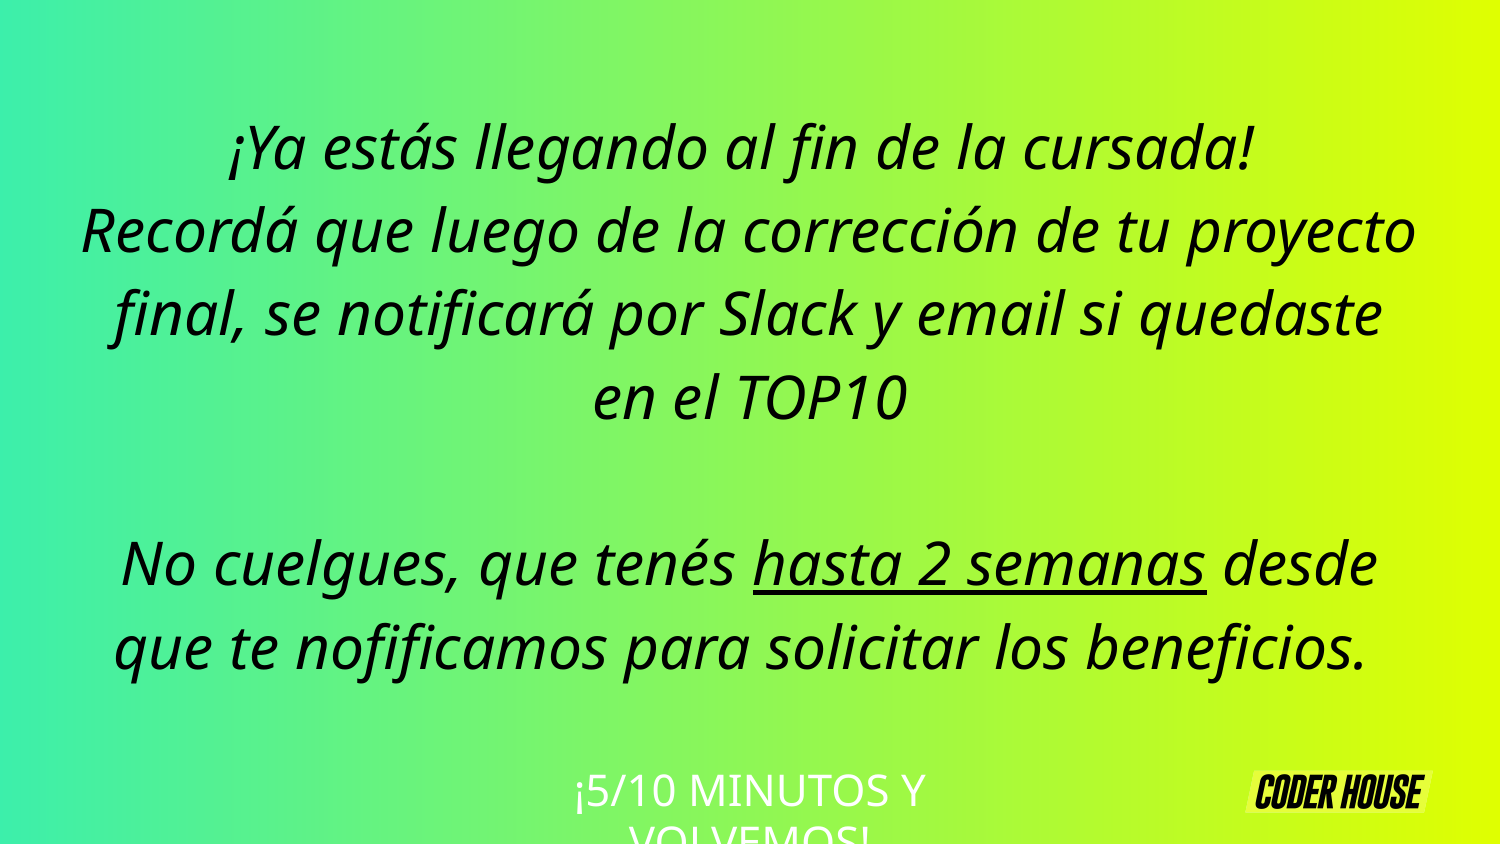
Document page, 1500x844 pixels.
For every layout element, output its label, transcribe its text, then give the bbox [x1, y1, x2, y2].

picture [1241, 764, 1437, 819]
text_box ¡Ya estás llegando al fin de la cursada! Recordá que luego de la corrección de tu proyecto final, se notificará por Slack y email si quedaste en el TOP10 No cuelgues, que tenés hasta 2 semanas desde que te nofificamos para solicitar los beneficios. [62, 36, 1438, 743]
text_box ¡5/10 MINUTOS Y VOLVEMOS! [503, 747, 996, 844]
